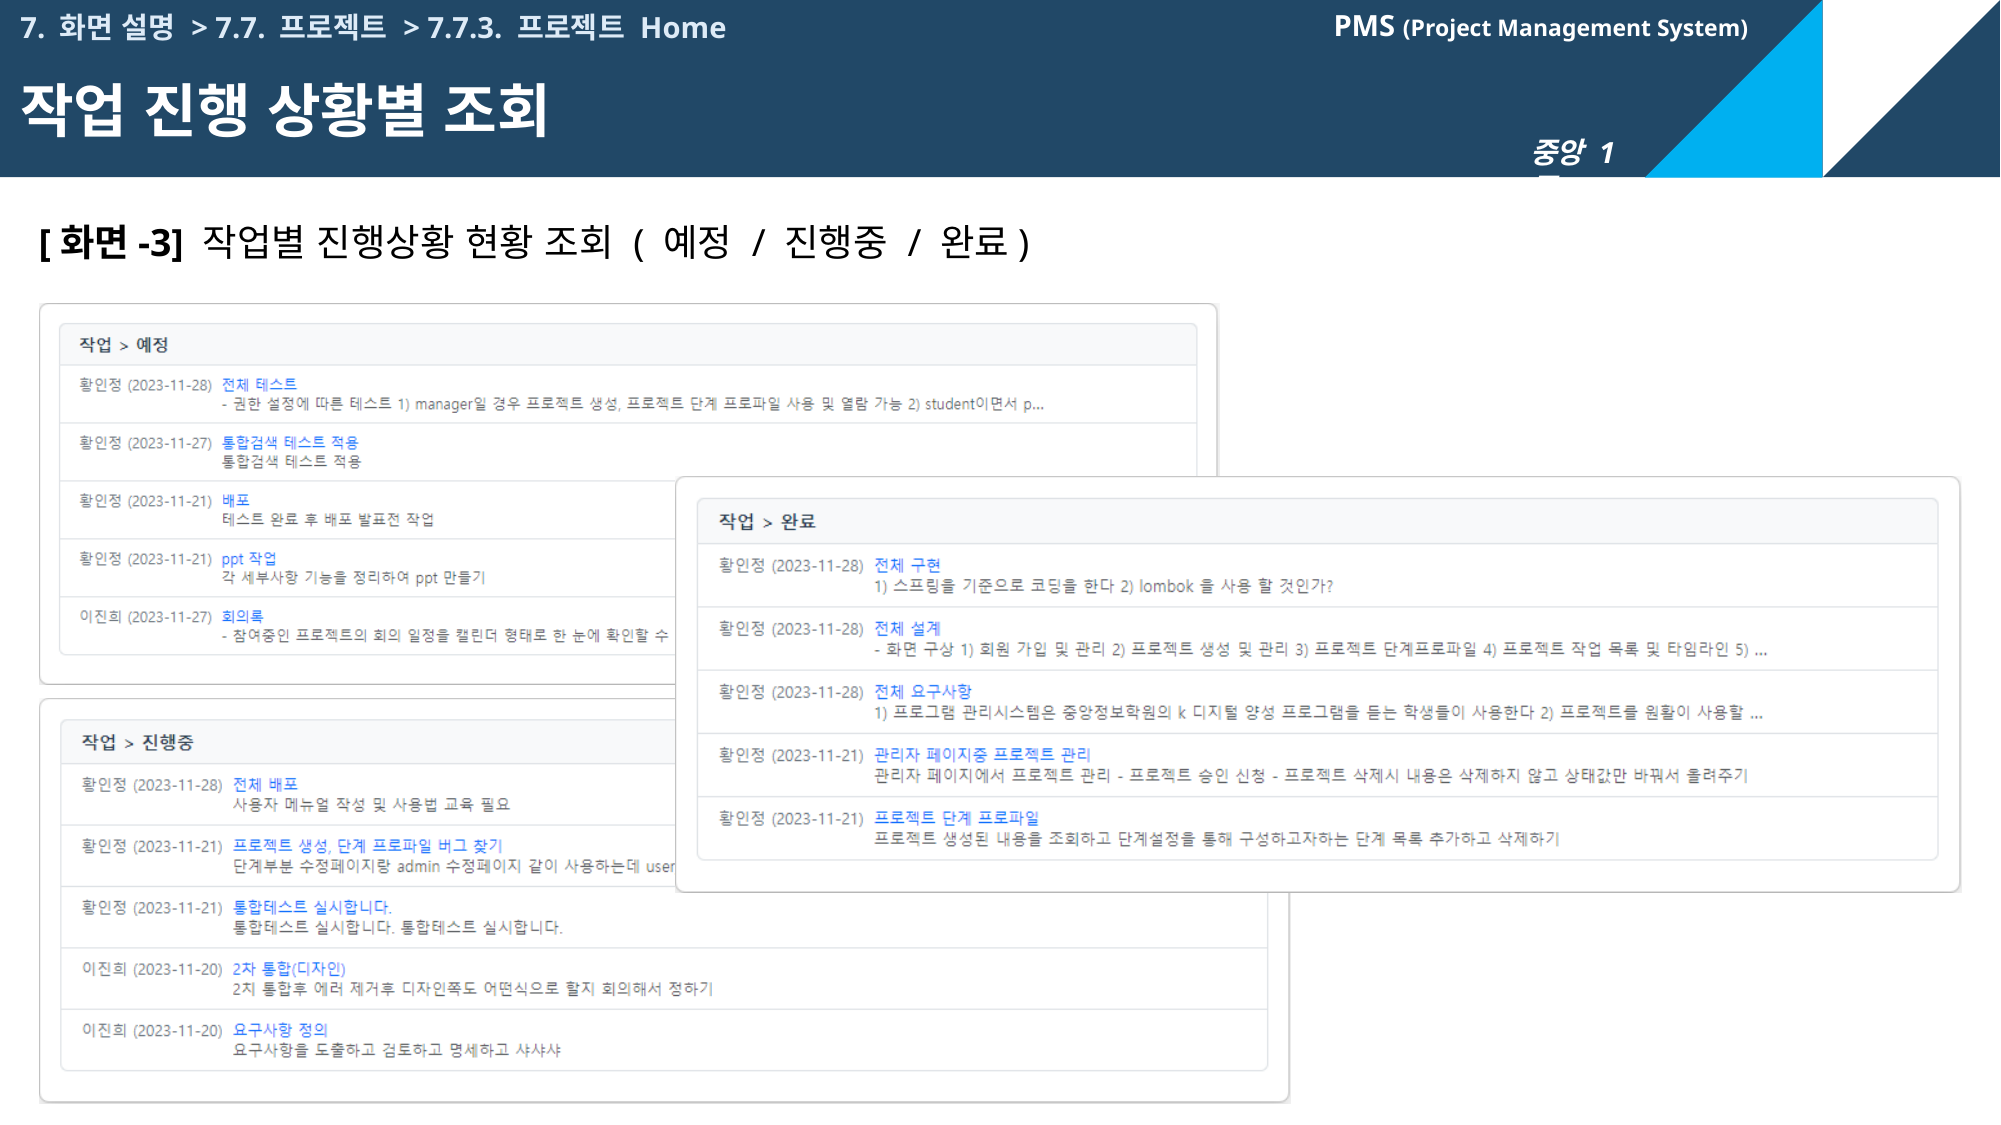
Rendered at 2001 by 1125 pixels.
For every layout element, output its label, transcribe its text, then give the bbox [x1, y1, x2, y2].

text_box [화면-3] 작업별 진행상황 현황 조회 ( 예정 / 진행중 / 완료) [19, 191, 1944, 270]
picture [39, 303, 1962, 1104]
list 작업 진행 상황별 조회 [5, 58, 1285, 169]
list 7. 화면 설명 > 7.7. 프로젝트 > 7.7.3. 프로젝트 Home [5, 1, 1245, 58]
